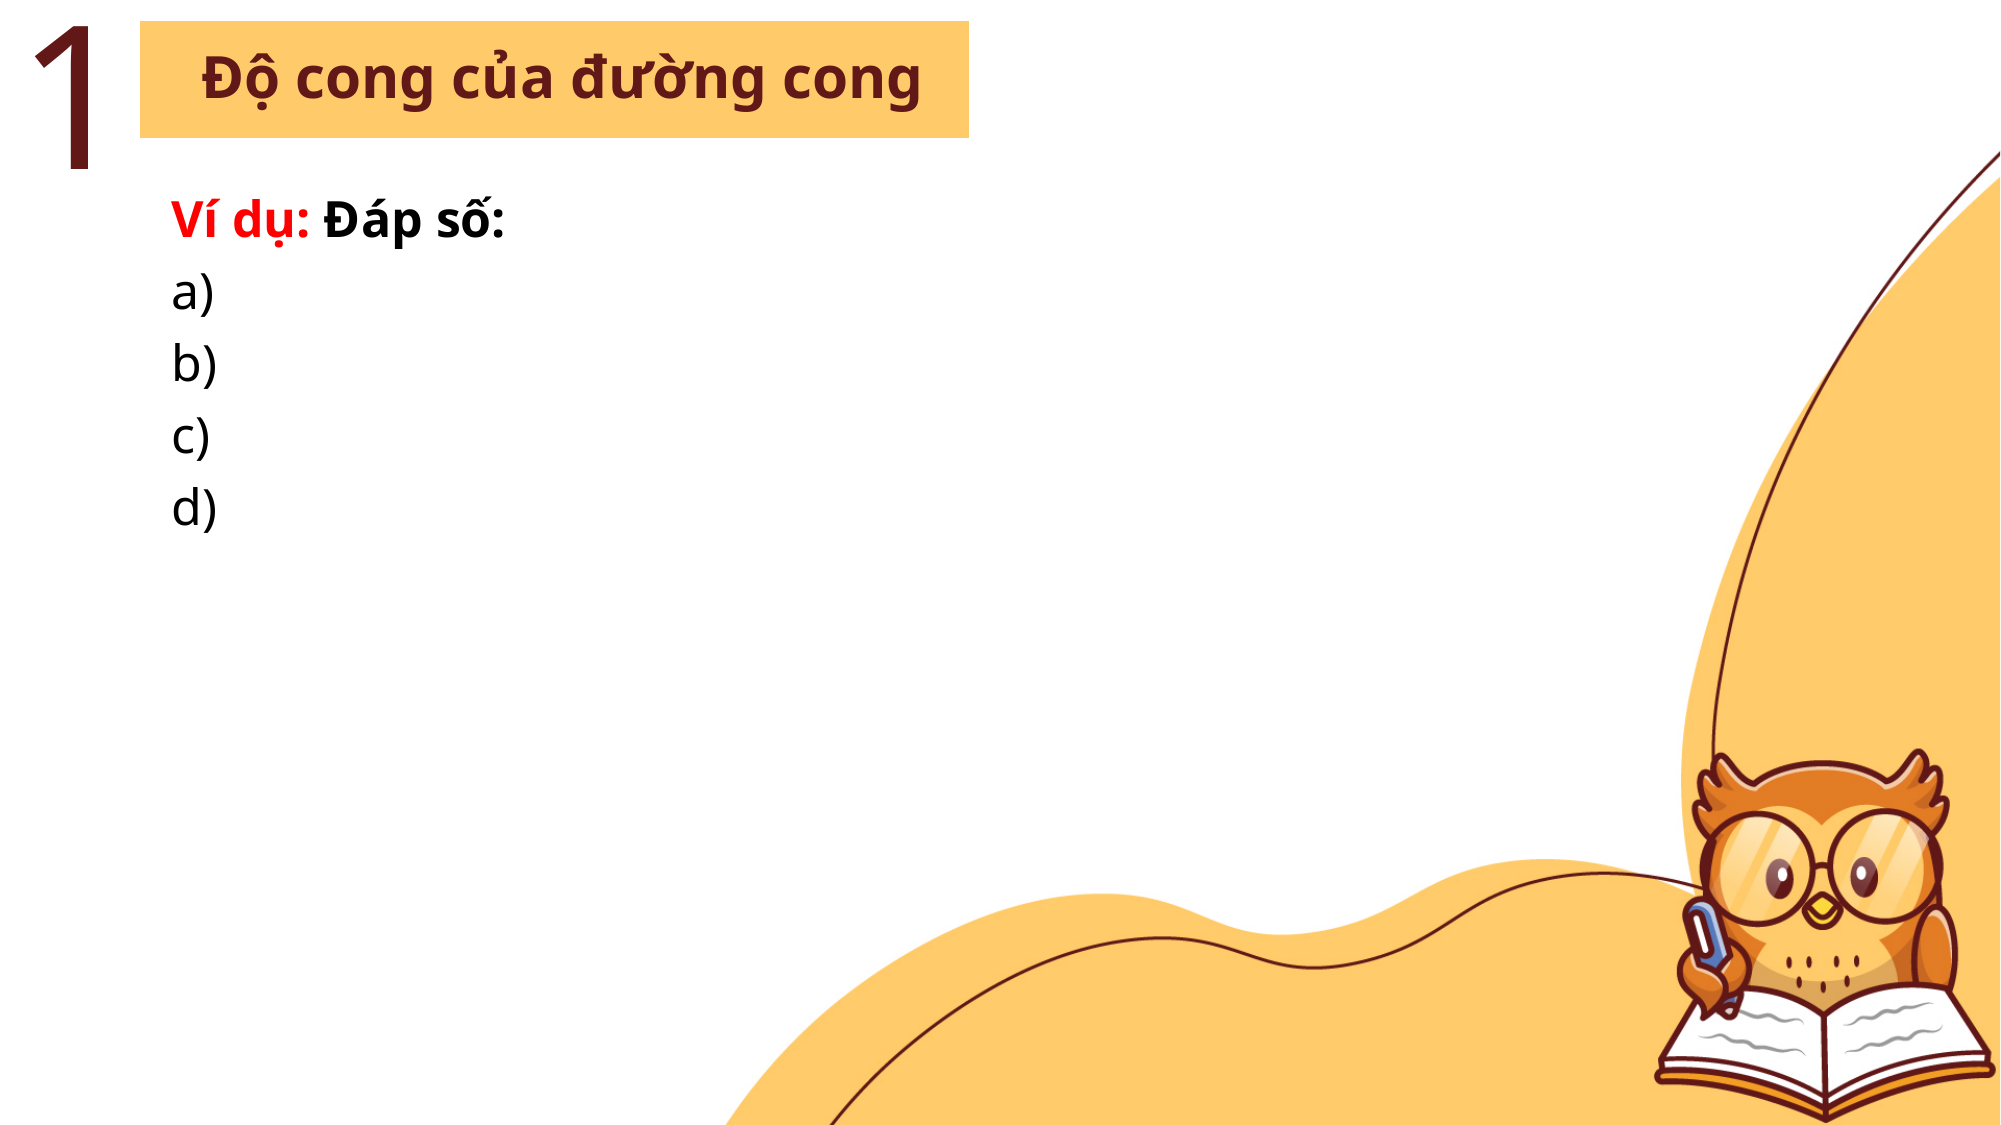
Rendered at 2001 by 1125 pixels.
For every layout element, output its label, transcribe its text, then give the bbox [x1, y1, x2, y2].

text_box [118, 49, 886, 197]
text_box Độ cong của đường cong [186, 33, 939, 118]
text_box 1 [2, 0, 147, 217]
text_box [147, 21, 969, 138]
picture [0, 0, 2001, 1125]
